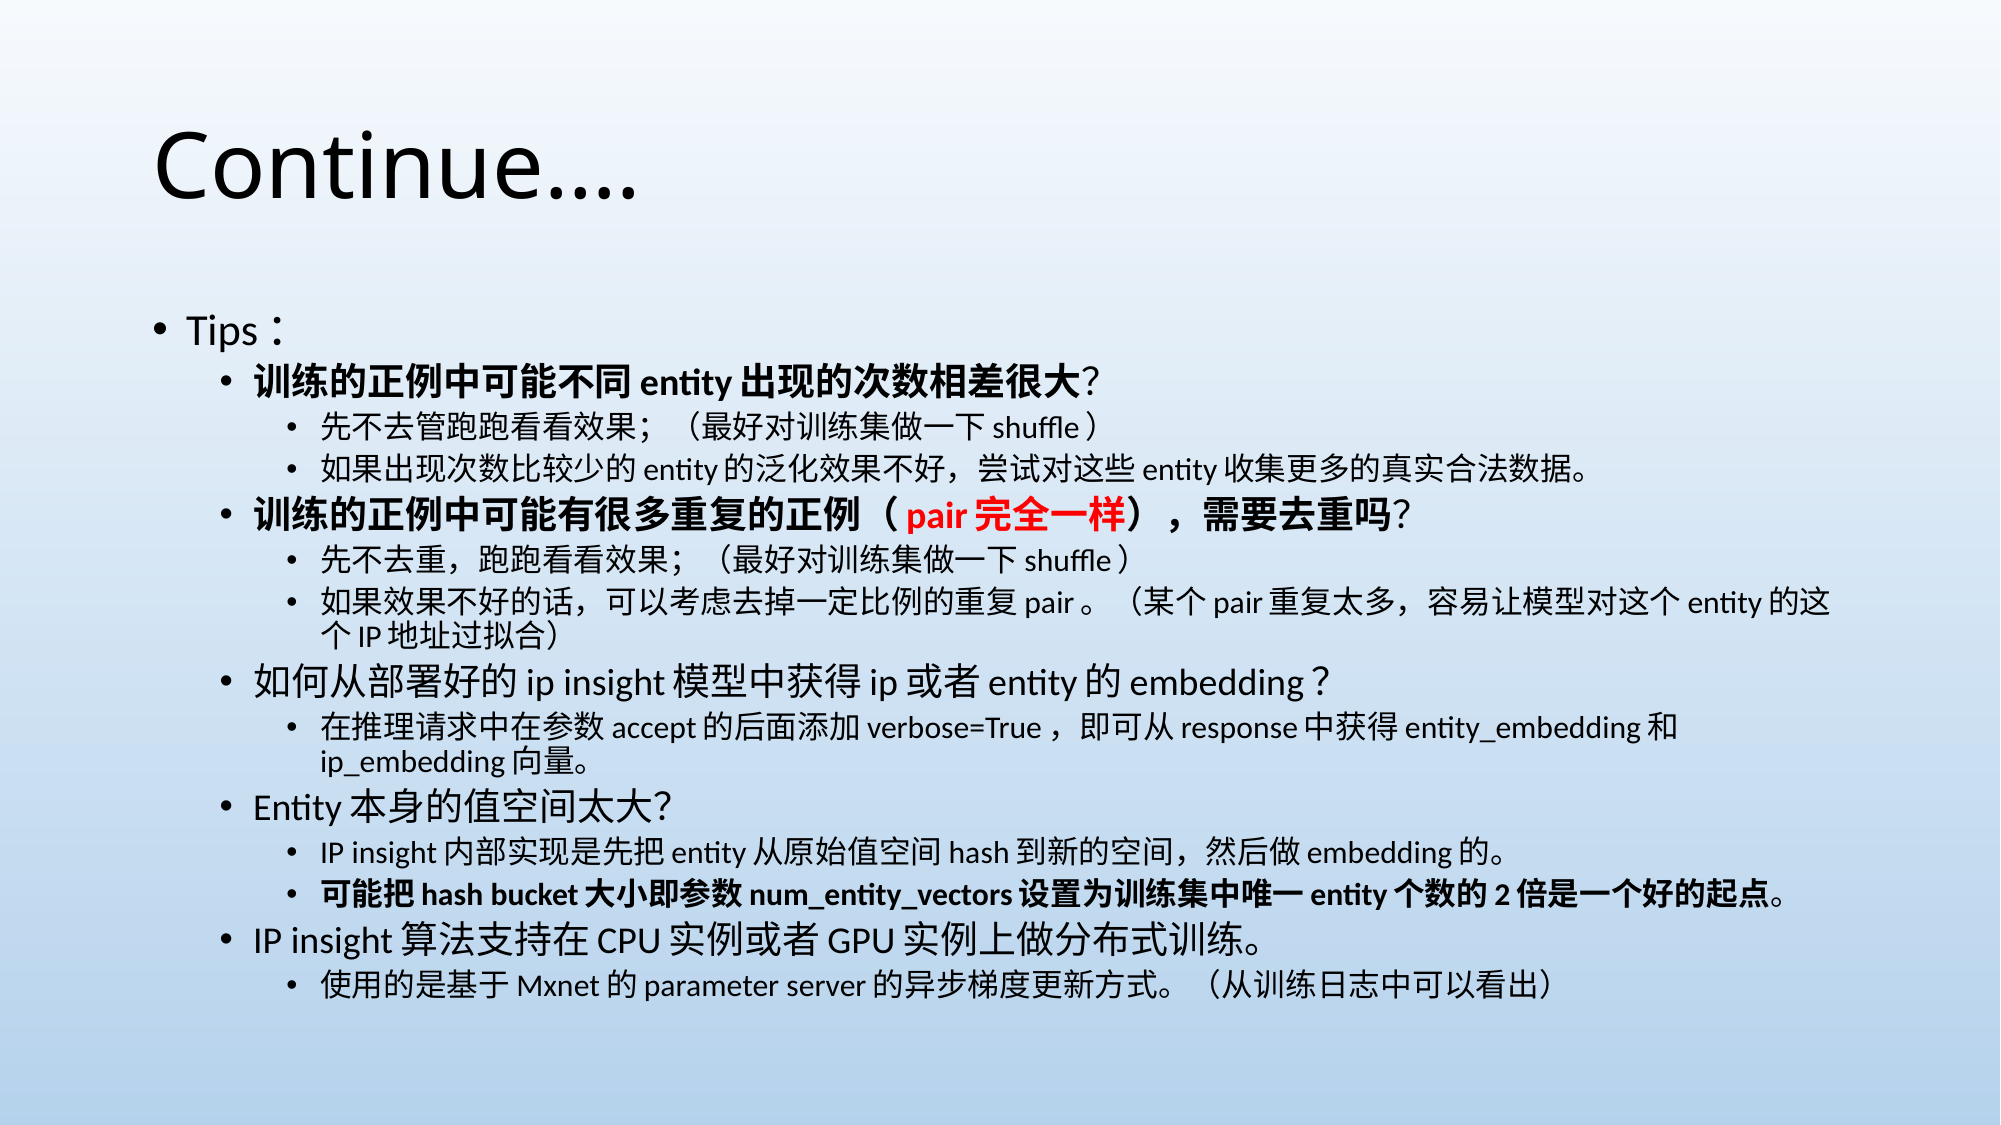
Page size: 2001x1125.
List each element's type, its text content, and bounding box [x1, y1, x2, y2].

list Tips： 训练的正例中可能不同entity出现的次数相差很大？ 先不去管跑跑看看效果；（最好对训练集做一下shuffle） 如果出现次数比较少的entity的泛化效果不好，尝试对这些entity收集更多的真实合法数据。 训练的正例中可能有很多重复的正例（pair完全一样），需要去重吗？ 先不去重，跑跑看看效果；（最好对训练集做一下shuffle） 如果效果不好的话，可以考虑去掉一定比例的重复pair。（某个pair重复太多，容易让模型对这个entity的这个IP地址过拟合） 如何从部署好的ip insight模型中获得ip或者entity的embedding？ 在推理请求中在参数accept的后面添加verbose=True，即可从response中获得entity_embedding和ip_embedding向量。 Entity本身的值空间太大？ IP insight内部实现是先把entity从原始值空间hash到新的空间，然后做embedding的。 可能把hash bucket大小即参数num_entity_vectors设置为训练集中唯一entity个数的2倍是一个好的起点。 IP insight算法支持在CPU实例或者GPU实例上做分布式训练。 使用的是基于Mxnet的parameter server的异步梯度更新方式。（从训练日志中可以看出） [137, 299, 1863, 1014]
title Continue…. [137, 59, 1863, 278]
